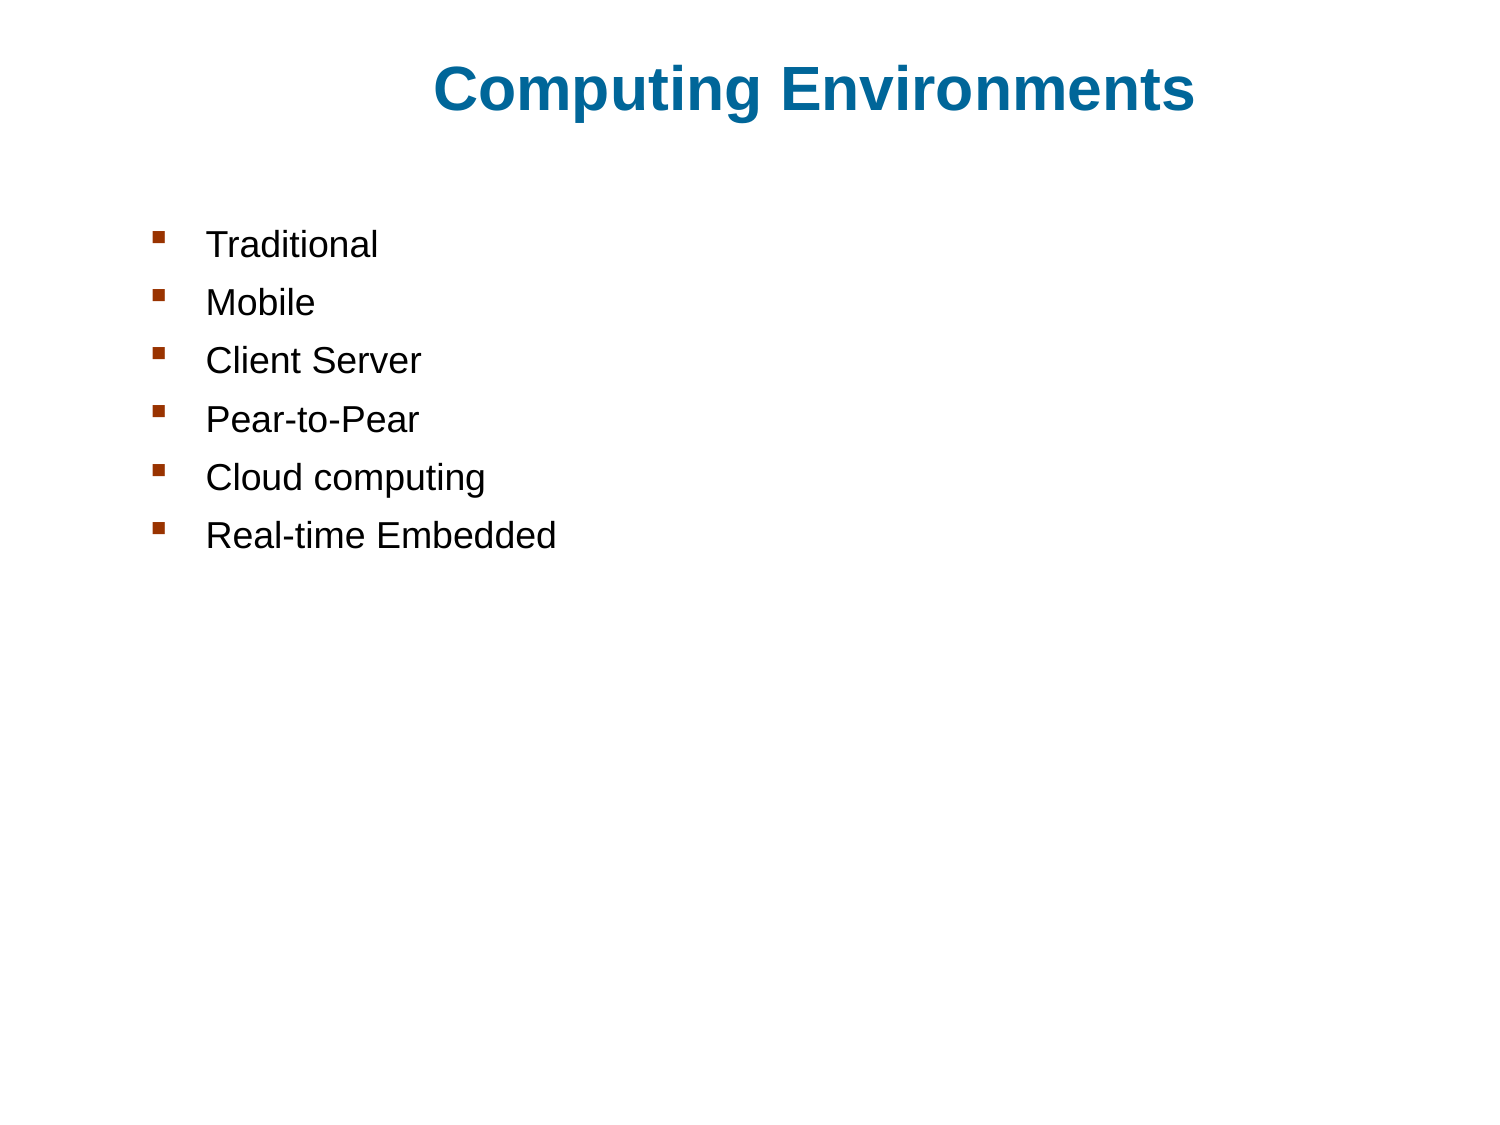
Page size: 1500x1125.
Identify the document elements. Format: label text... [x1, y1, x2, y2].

title Computing Environments [157, 28, 1473, 131]
list Traditional Mobile Client Server Pear-to-Pear Cloud computing Real-time Embedded [134, 212, 1202, 893]
